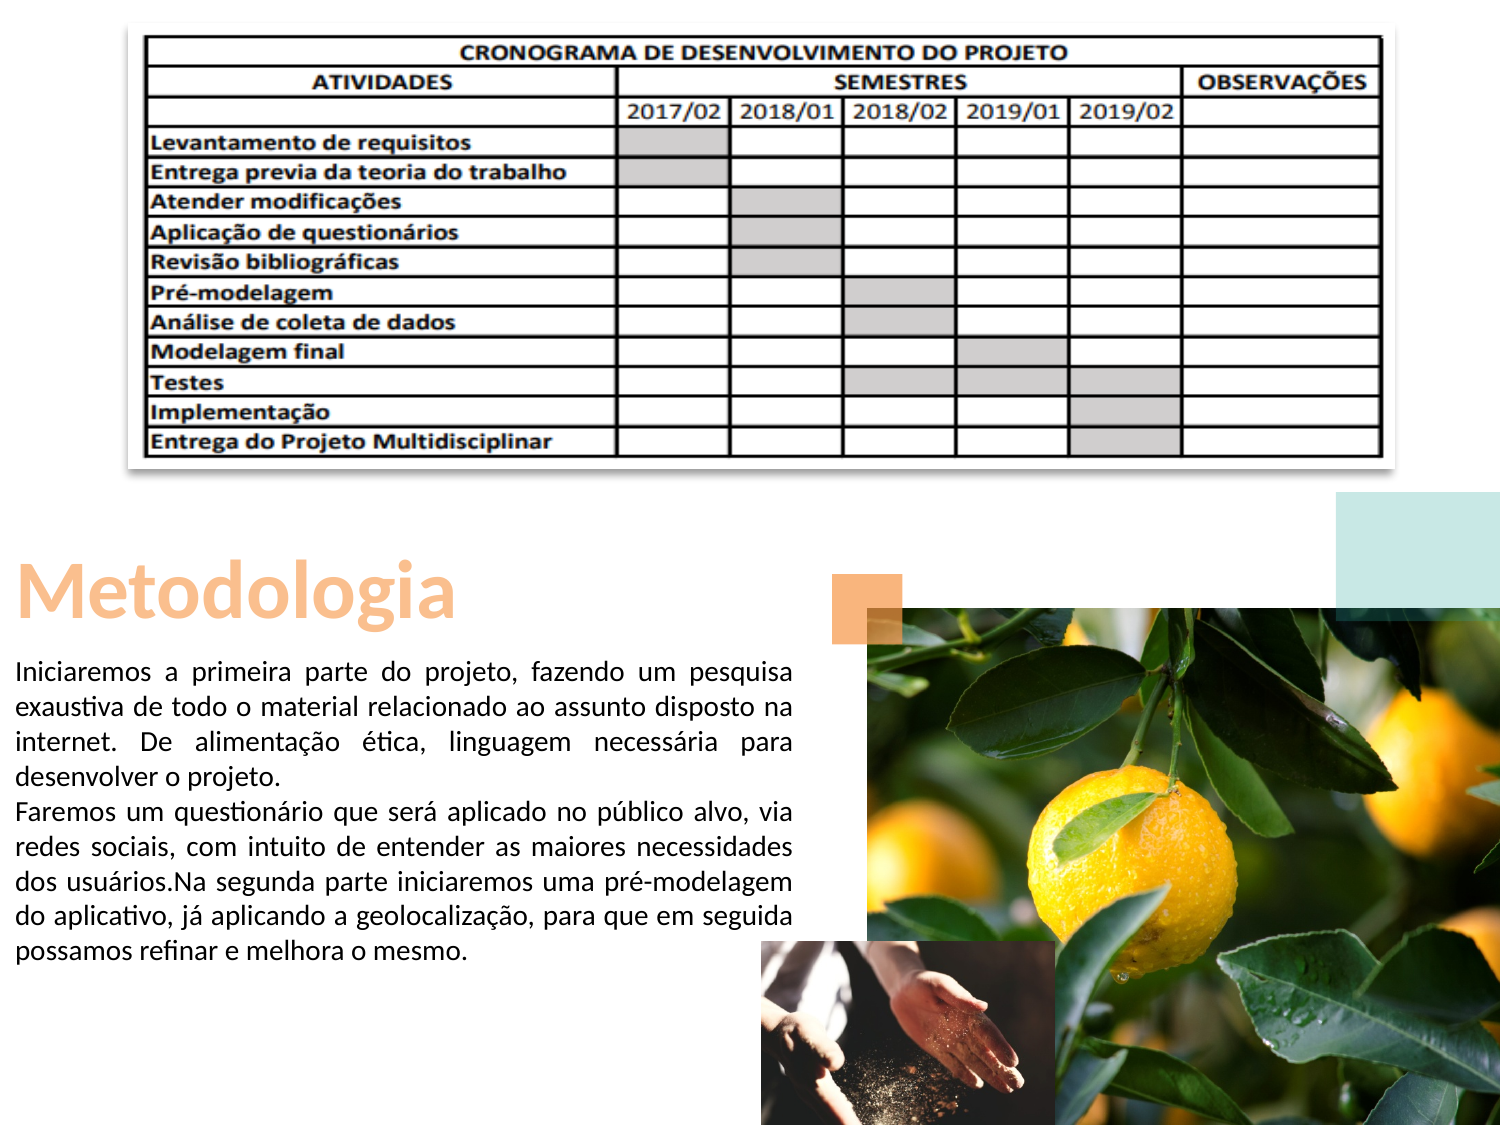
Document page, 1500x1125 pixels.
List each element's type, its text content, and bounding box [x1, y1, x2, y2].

text_box [832, 574, 903, 645]
text_box Metodologia [0, 527, 868, 644]
picture [128, 23, 1395, 469]
text_box [1335, 492, 1500, 608]
text_box Iniciaremos a primeira parte do projeto, fazendo um pesquisa exaustiva de todo o material relacionado ao assunto disposto na internet. De alimentação ética, linguagem necessária para desenvolver o projeto. Faremos um questionário que será aplicado no público alvo, via redes sociais, com intuito de entender as maiores necessidades dos usuários.Na segunda parte iniciaremos uma pré-modelagem do aplicativo, já aplicando a geolocalização, para que em seguida possamos refinar e melhora o mesmo. [0, 644, 809, 978]
picture [761, 608, 1500, 1125]
